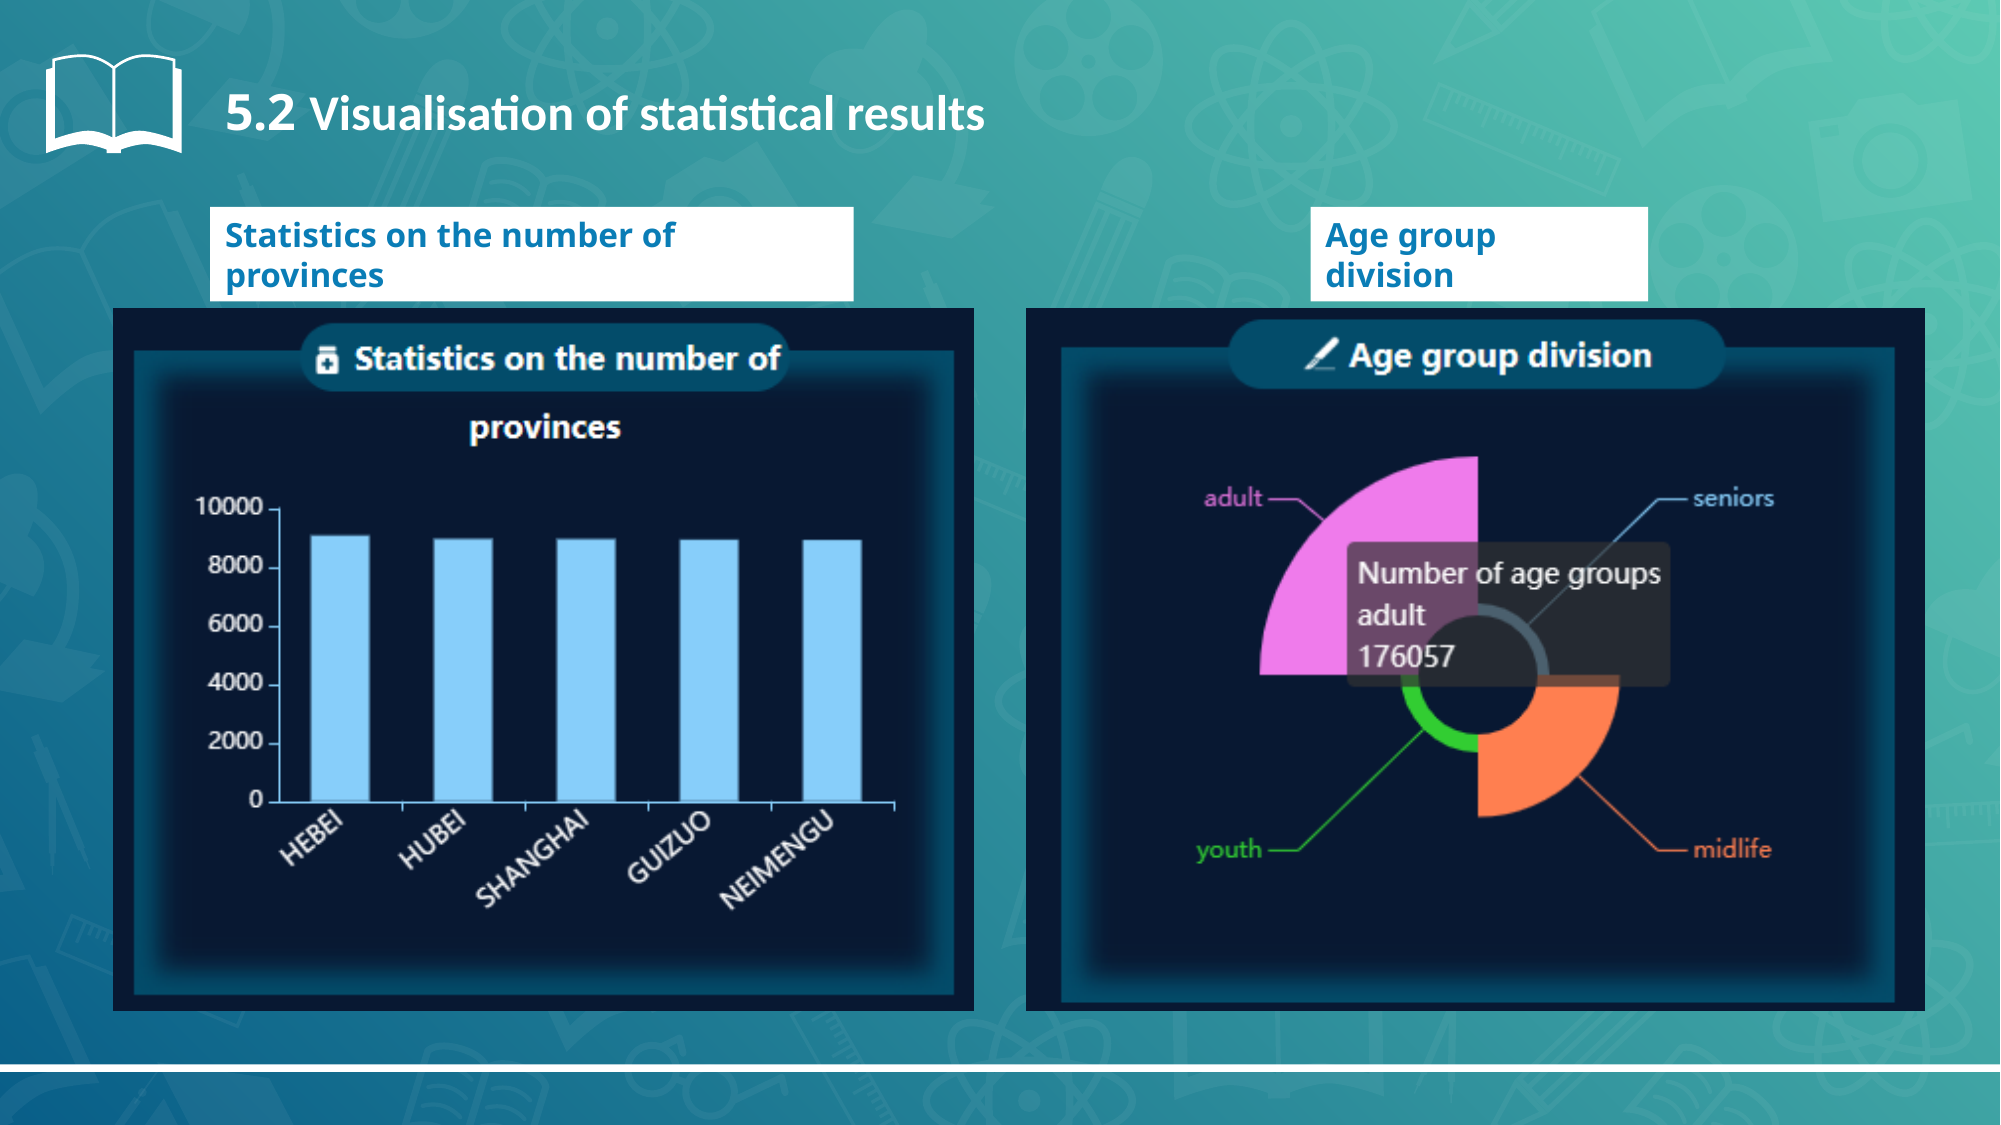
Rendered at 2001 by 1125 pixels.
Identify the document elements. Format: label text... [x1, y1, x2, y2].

picture [1026, 308, 1925, 1011]
list 5.2 Visualisation of statistical results [209, 41, 1860, 162]
text_box Statistics on the number of provinces [210, 206, 854, 302]
picture [113, 308, 974, 1011]
text_box Age group division [1310, 206, 1649, 302]
